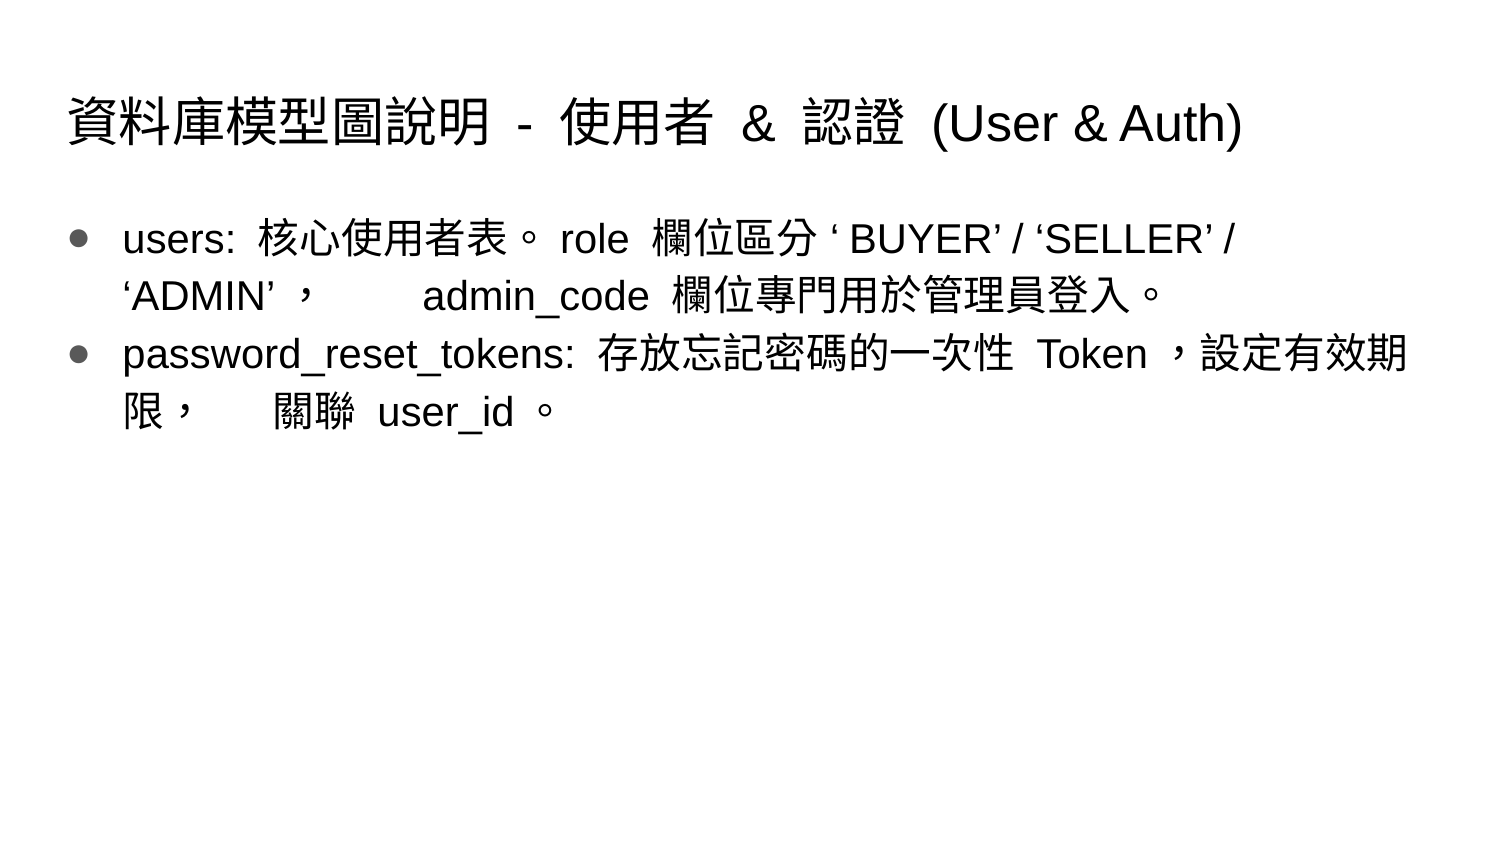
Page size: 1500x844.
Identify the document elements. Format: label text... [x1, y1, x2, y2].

list users: 核心使用者表。role 欄位區分 ‘BUYER’ / ‘SELLER’ / ‘ADMIN’， admin_code 欄位專門用於管理員登入。 password_reset_tokens: 存放忘記密碼的一次性 Token，設定有效期限， 關聯 user_id。 [51, 189, 1449, 844]
title 資料庫模型圖說明 - 使用者 & 認證 (User & Auth) [51, 72, 1449, 167]
